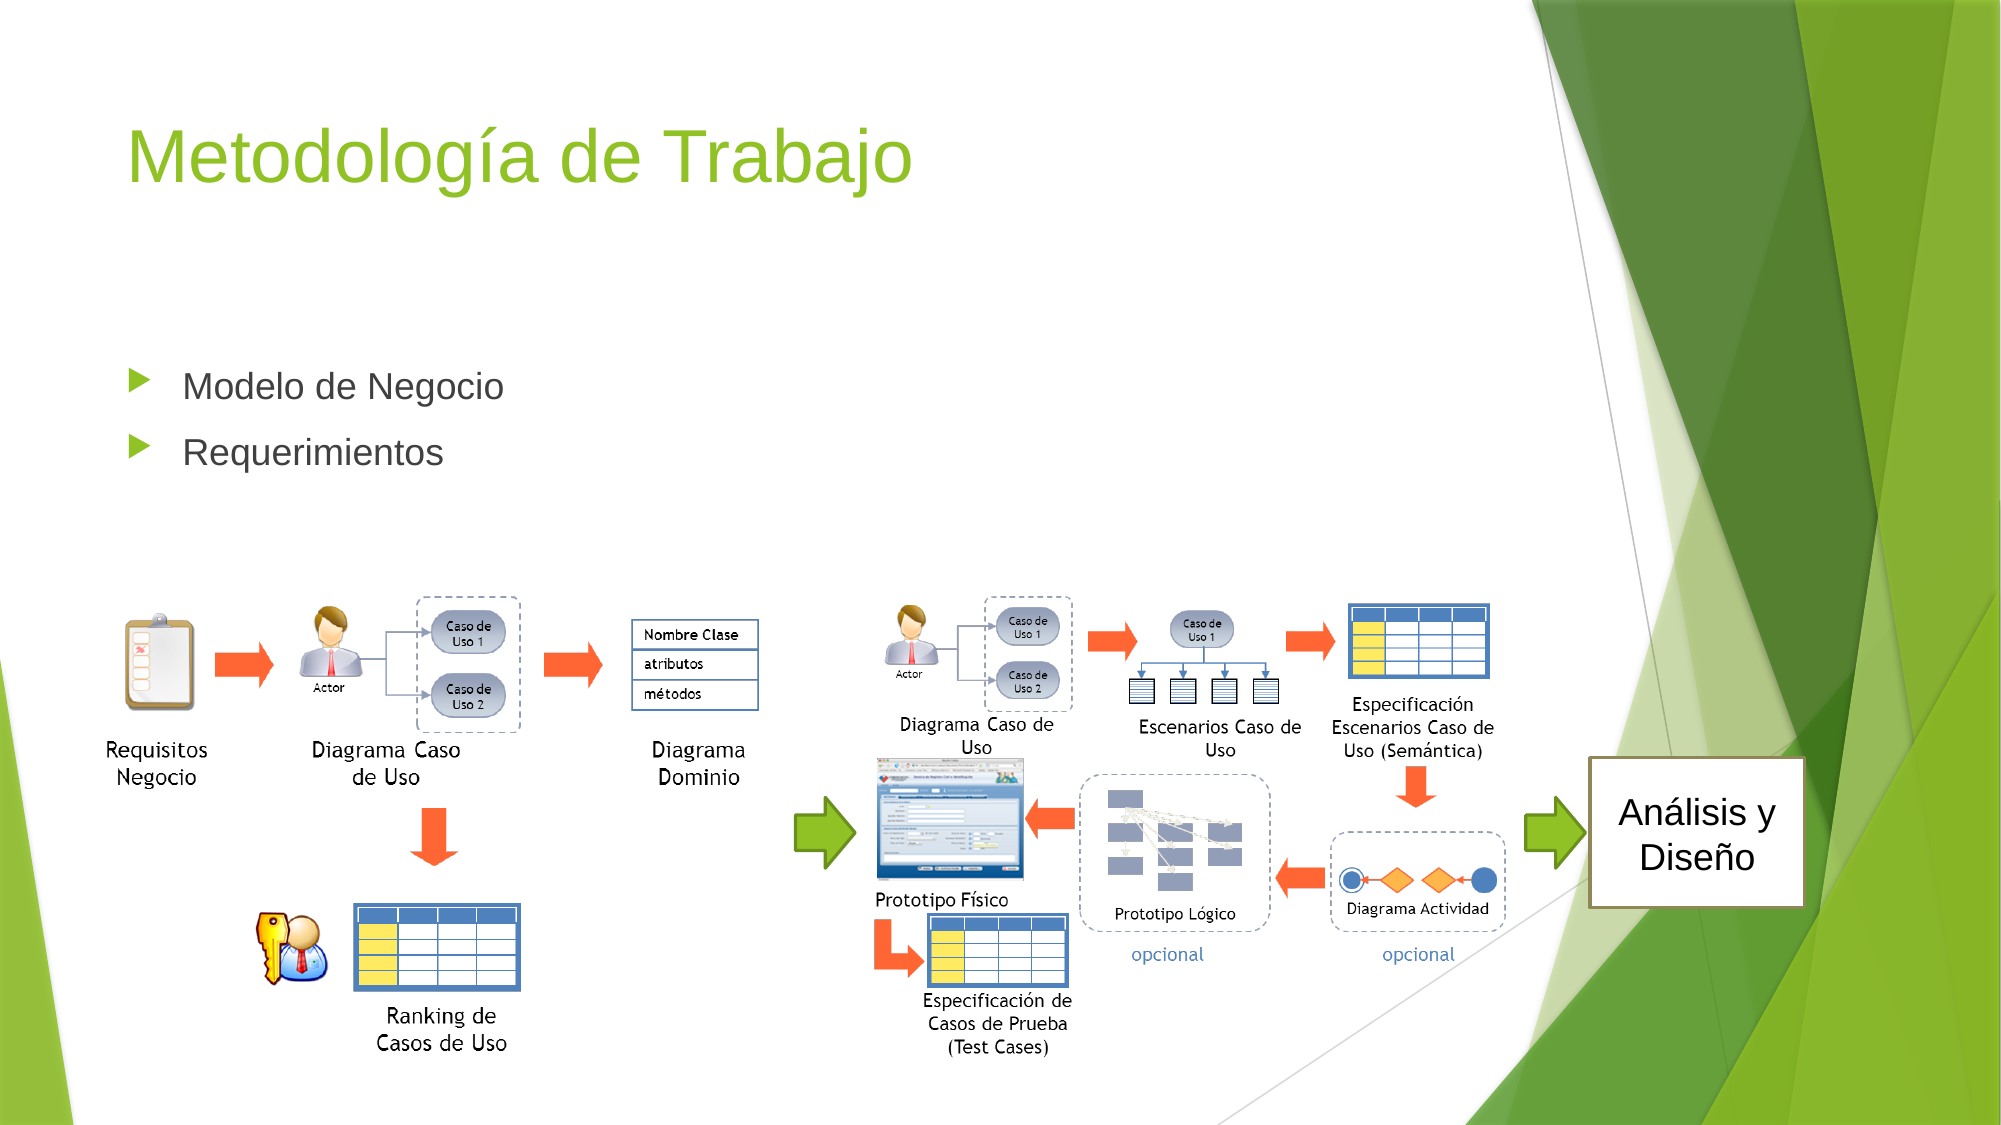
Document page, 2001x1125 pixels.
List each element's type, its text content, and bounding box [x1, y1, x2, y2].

text_box Análisis y Diseño [1588, 756, 1806, 909]
list Modelo de Negocio Requerimientos [111, 354, 1522, 992]
picture [854, 595, 1513, 1070]
title Metodología de Trabajo [111, 99, 1522, 317]
text_box [799, 795, 849, 870]
picture [58, 595, 796, 1070]
text_box [1524, 795, 1587, 870]
